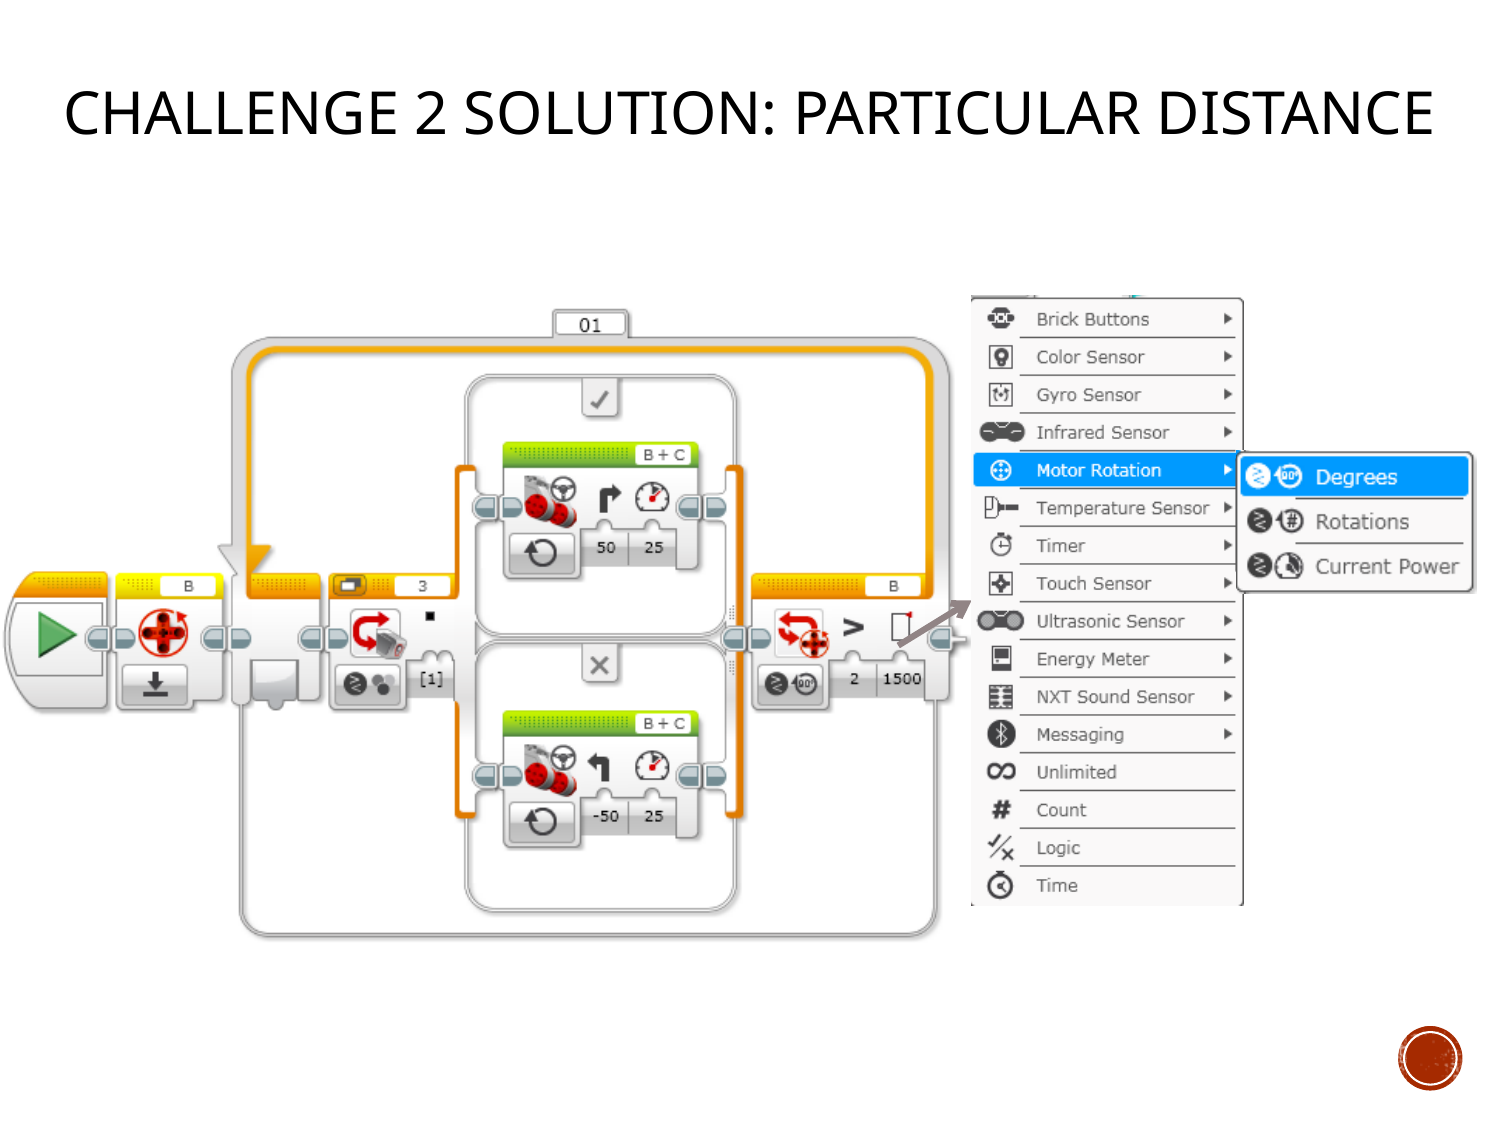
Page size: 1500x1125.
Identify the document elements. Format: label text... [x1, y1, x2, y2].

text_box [899, 601, 970, 644]
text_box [973, 296, 1475, 906]
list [3, 289, 973, 947]
title Challenge 2 SOLUTION: PARTICULAR distance [48, 46, 1457, 185]
